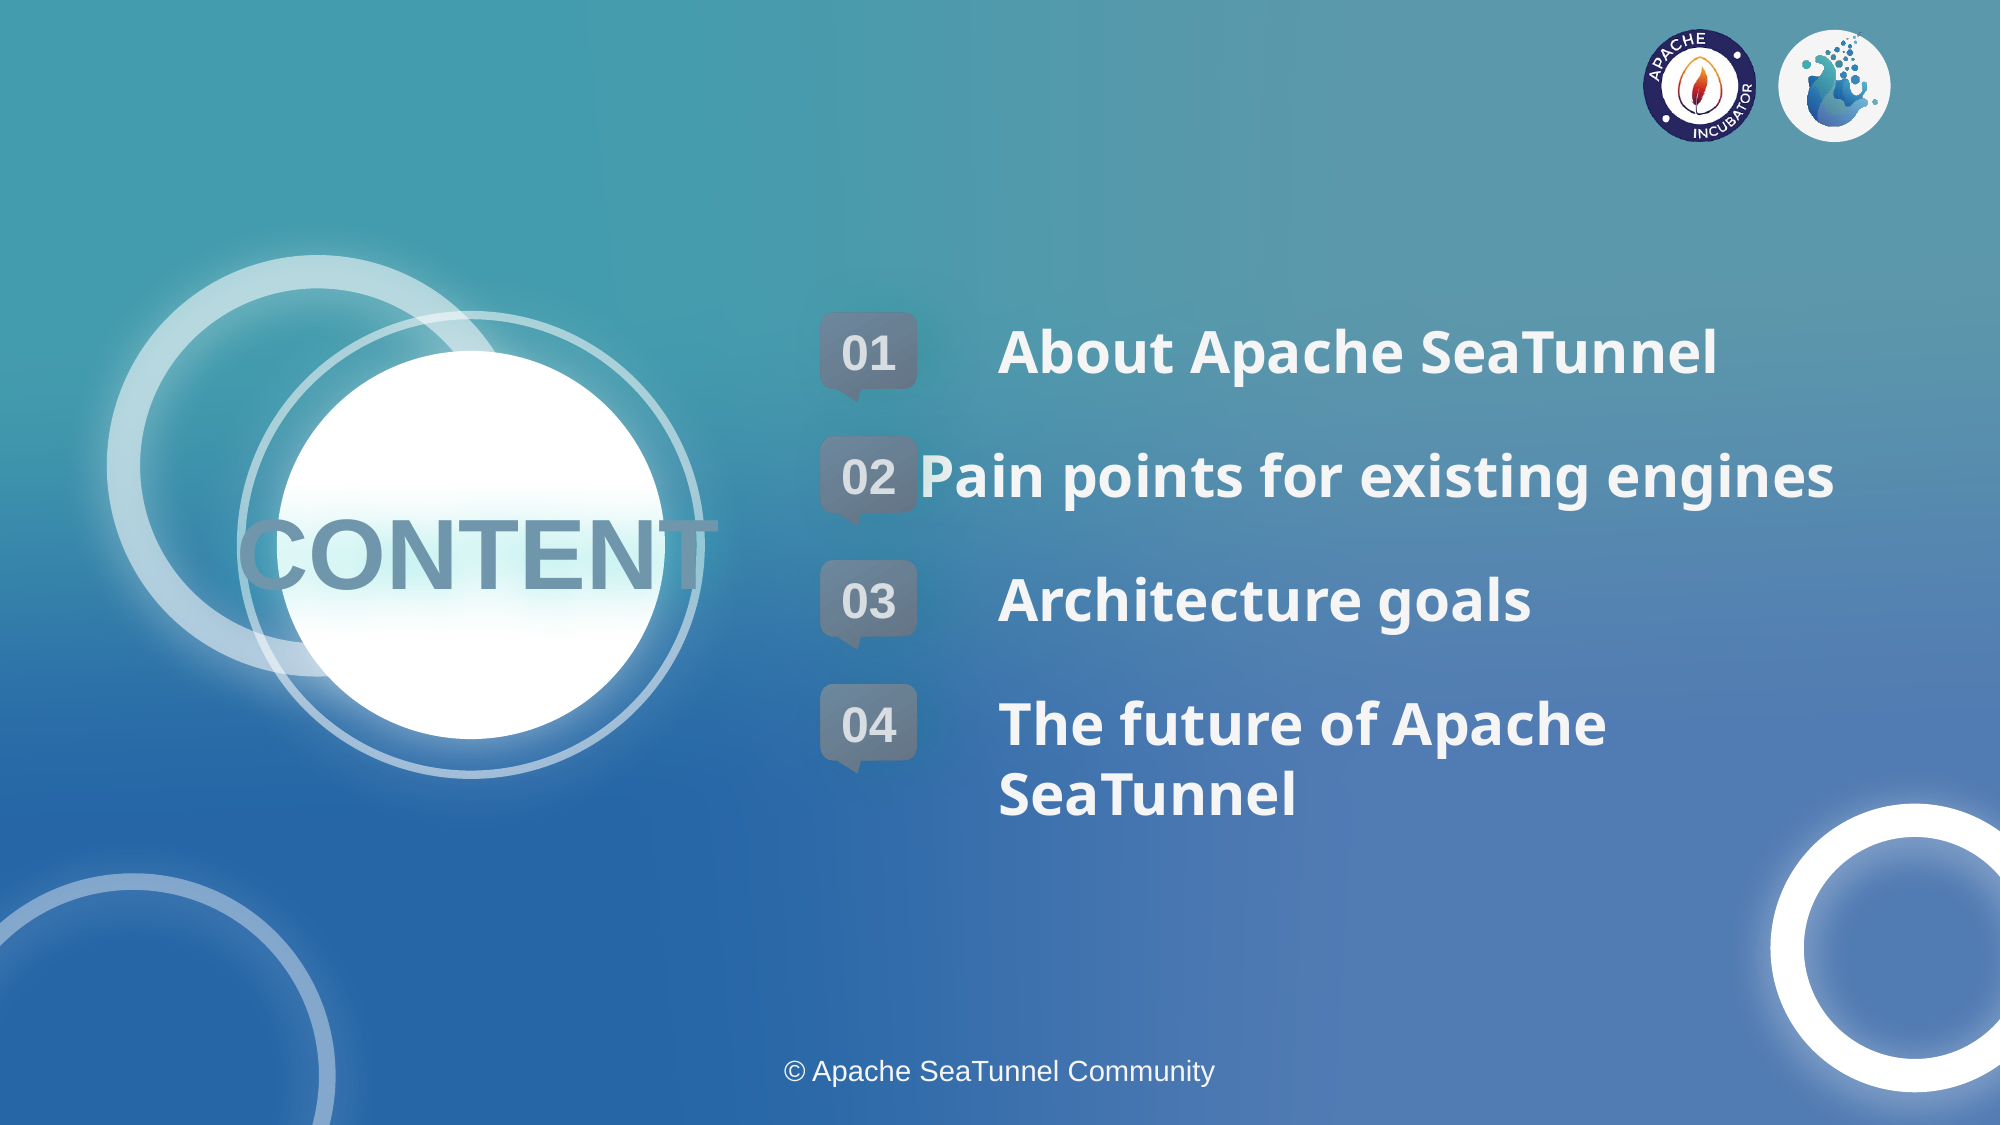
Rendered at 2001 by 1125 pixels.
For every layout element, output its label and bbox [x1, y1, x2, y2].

text_box [0, 0, 2000, 1125]
text_box [123, 271, 701, 775]
